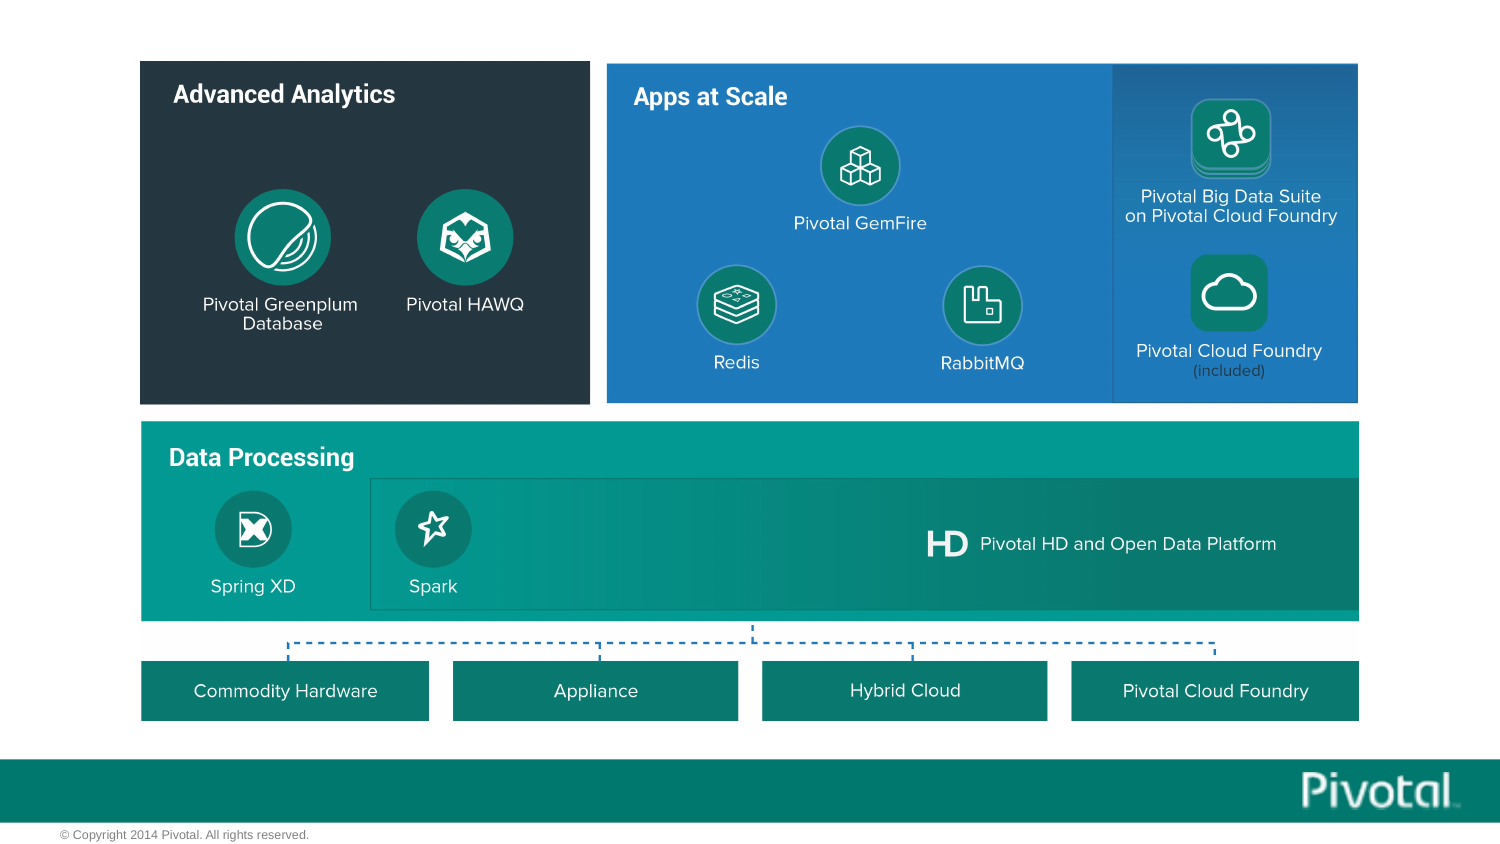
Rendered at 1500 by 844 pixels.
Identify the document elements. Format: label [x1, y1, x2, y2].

picture [140, 61, 1360, 721]
picture [1302, 772, 1461, 810]
